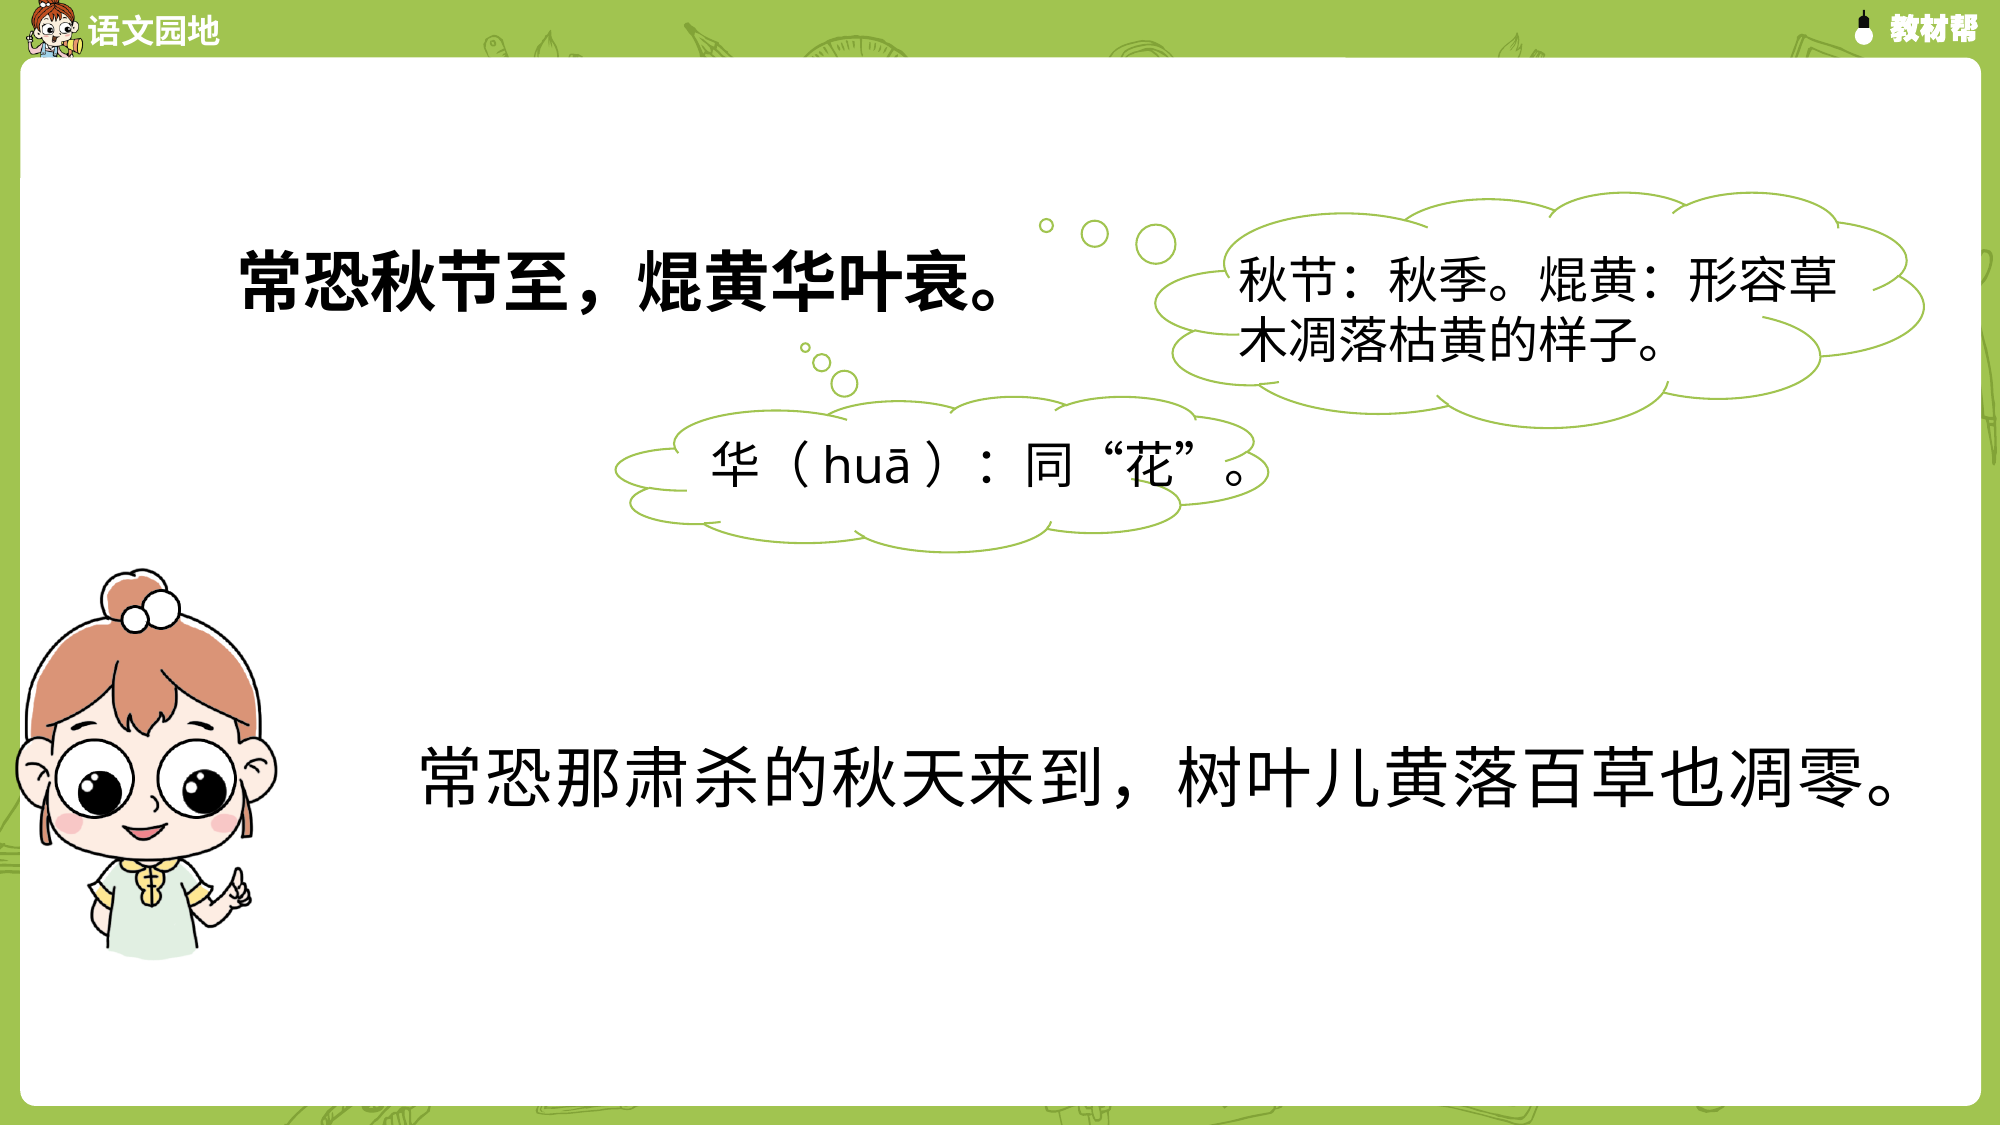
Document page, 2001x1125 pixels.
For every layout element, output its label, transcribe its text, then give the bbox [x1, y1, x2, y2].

picture [10, 559, 286, 963]
text_box [811, 353, 832, 373]
text_box 秋节：秋季。焜黄：形容草木凋落枯黄的样子。 [1223, 241, 1886, 377]
text_box [830, 369, 859, 398]
text_box [800, 342, 811, 353]
text_box [1235, 191, 1925, 345]
text_box [1080, 219, 1109, 248]
text_box 华（huā）：同“花”。 [695, 426, 1358, 502]
text_box 常恐秋节至，焜黄华叶衰。 [71, 192, 1087, 327]
text_box 常恐那肃杀的秋天来到，树叶儿黄落百草也凋零。 [286, 688, 1882, 823]
text_box [1154, 269, 1810, 430]
text_box [1135, 223, 1177, 265]
text_box [614, 395, 1241, 554]
picture [26, 0, 88, 60]
text_box [1038, 217, 1055, 234]
